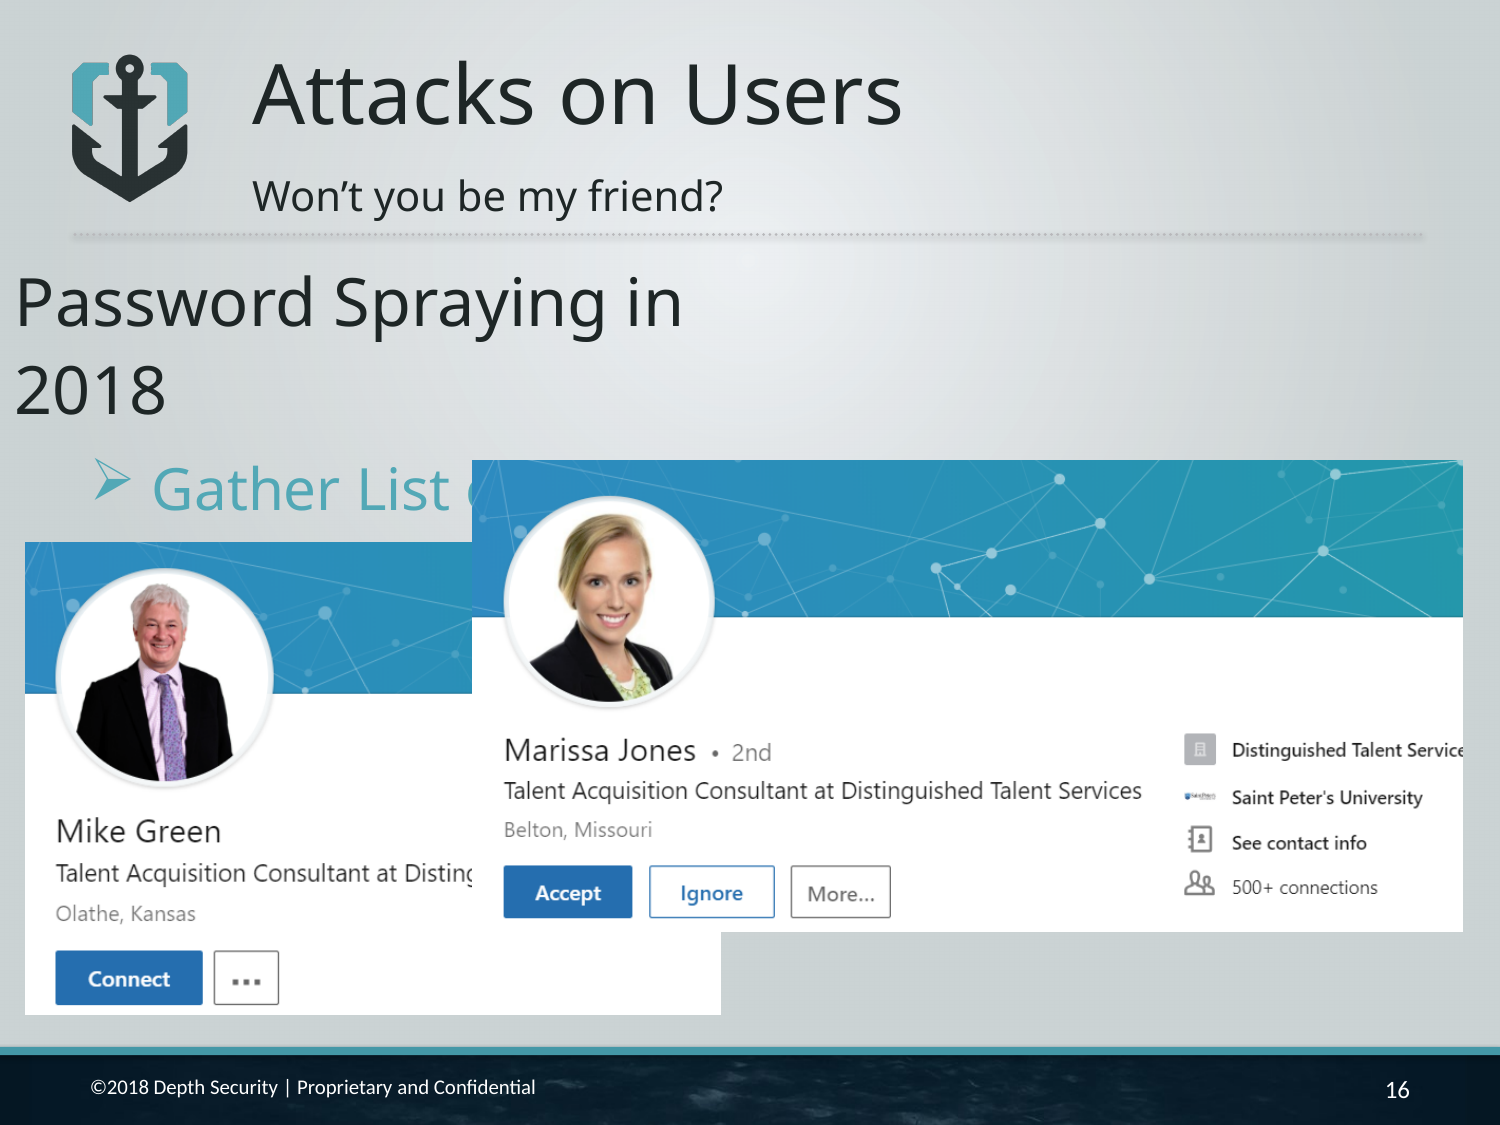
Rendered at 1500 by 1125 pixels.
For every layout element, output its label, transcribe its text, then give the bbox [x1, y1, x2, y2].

text_box Won’t you be my friend? [237, 157, 1425, 223]
picture [0, 1056, 1500, 1125]
text_box Attacks on Users [237, 32, 1425, 149]
list Password Spraying in 2018 Gather List of Accounts [0, 244, 817, 993]
picture [0, 0, 1500, 1046]
